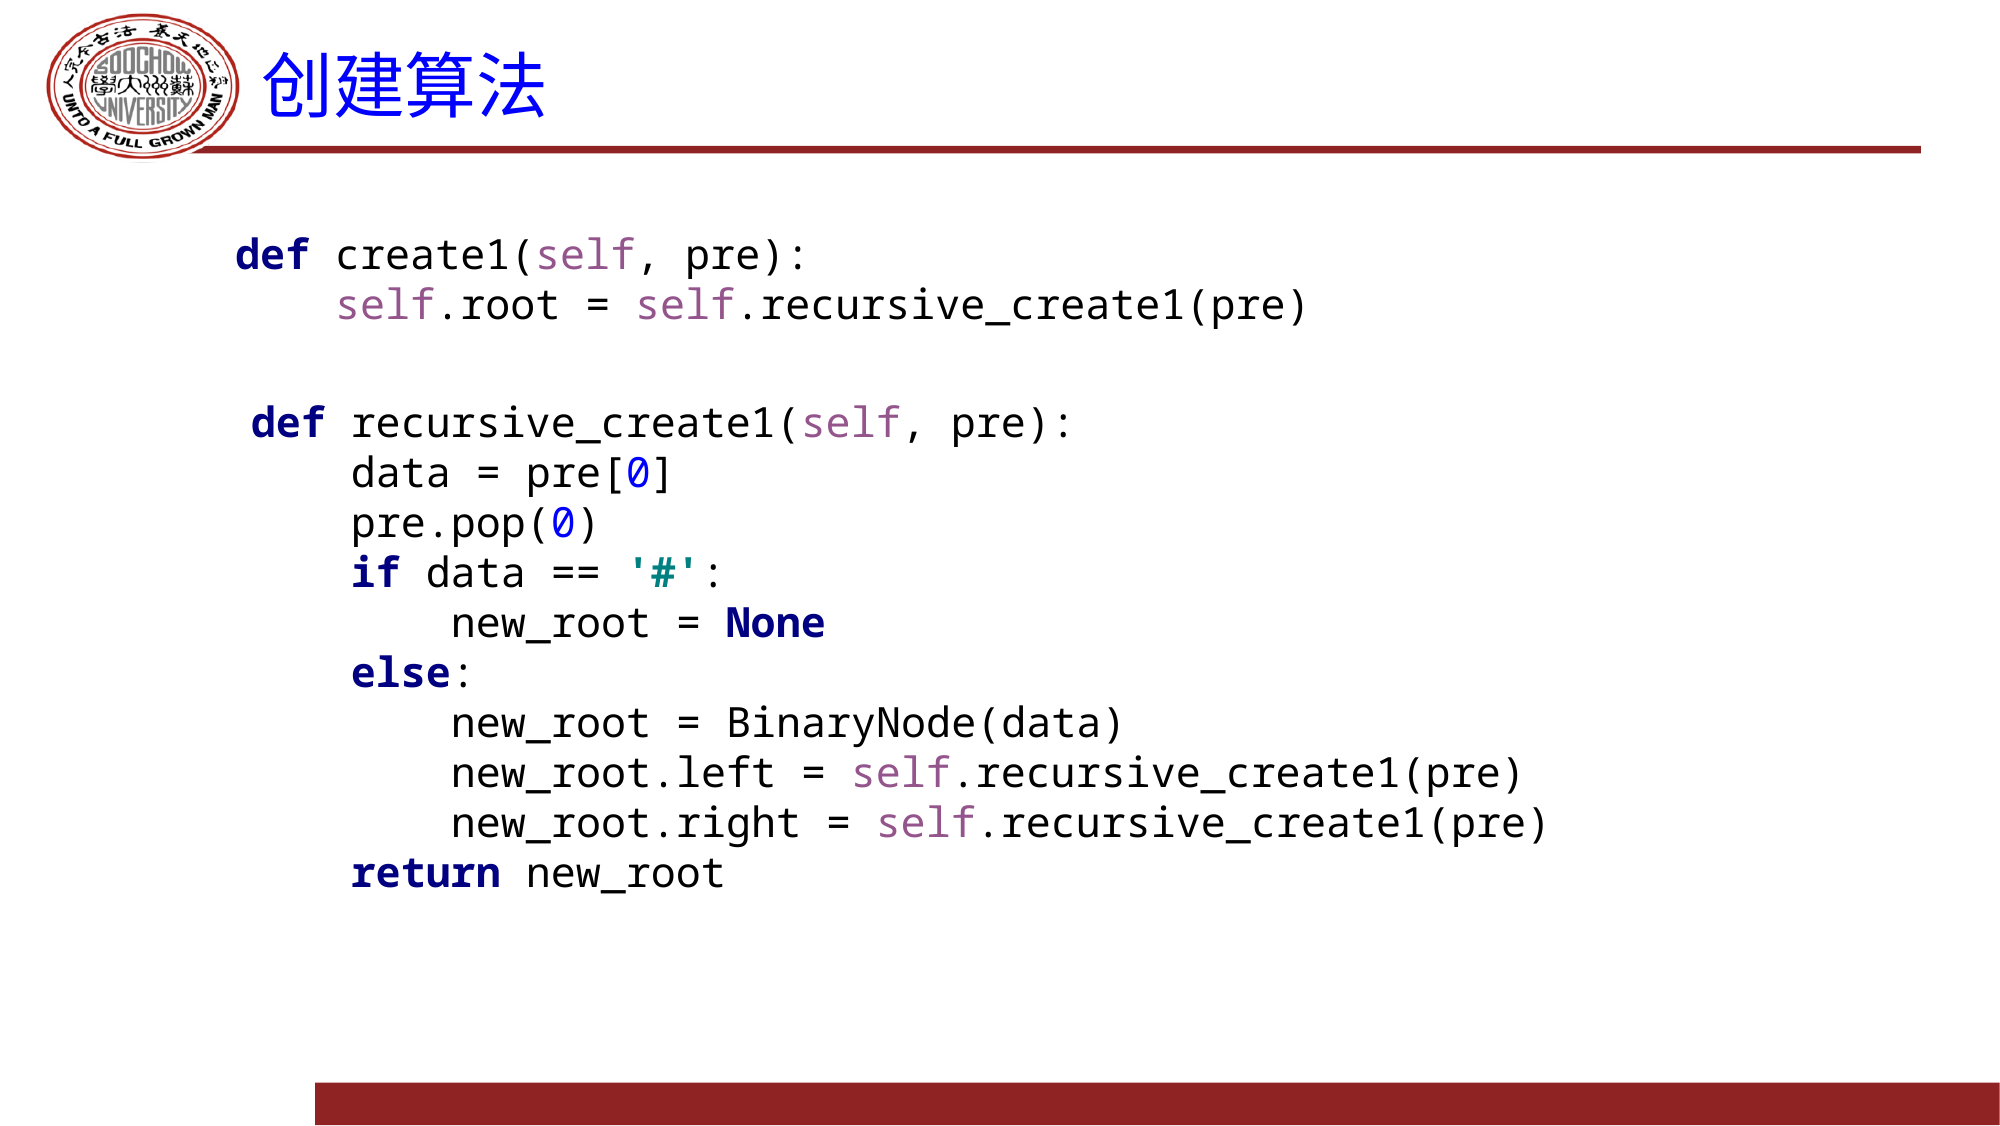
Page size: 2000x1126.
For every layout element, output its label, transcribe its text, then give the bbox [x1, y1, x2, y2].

text_box def recursive_create1(self, pre): data = pre[0] pre.pop(0) if data == '#': new_root = None else: new_root = BinaryNode(data) new_root.left = self.recursive_create1(pre) new_root.right = self.recursive_create1(pre) return new_root [235, 387, 1748, 903]
picture [40, 9, 246, 163]
title 创建算法 [242, 30, 1921, 138]
text_box def create1(self, pre): self.root = self.recursive_create1(pre) [220, 220, 1422, 336]
